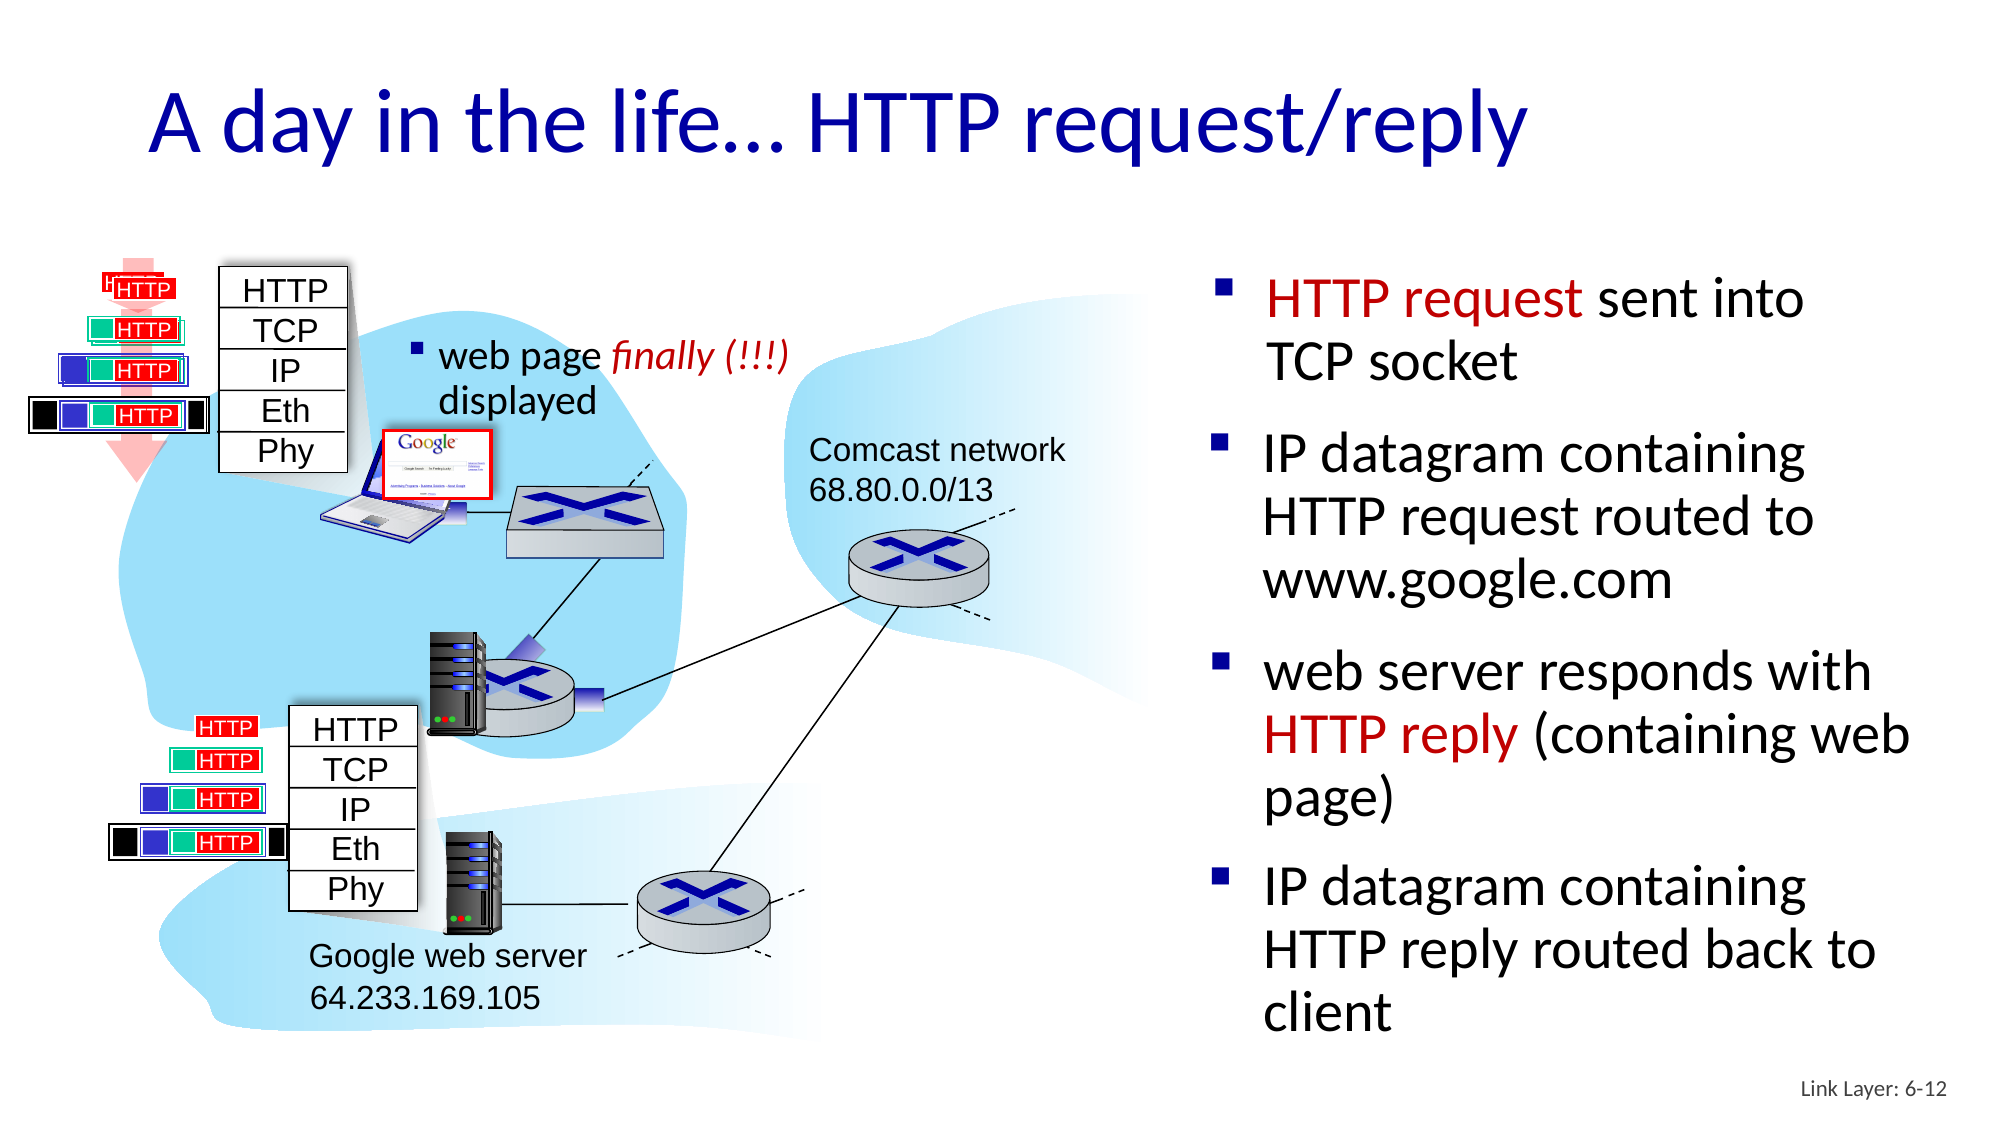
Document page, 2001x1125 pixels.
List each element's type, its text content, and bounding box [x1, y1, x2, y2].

text_box [575, 688, 605, 712]
text_box HTTP request sent into TCP socket [1195, 259, 1915, 414]
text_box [443, 832, 503, 935]
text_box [109, 822, 287, 863]
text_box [31, 436, 209, 483]
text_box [447, 659, 575, 737]
title A day in the life… HTTP request/reply [133, 49, 1938, 197]
text_box Google web server [293, 926, 603, 982]
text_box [89, 258, 174, 268]
text_box IP datagram containing HTTP reply routed back to client [1192, 847, 1909, 936]
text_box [29, 268, 207, 436]
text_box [637, 871, 771, 954]
text_box 64.233.169.105 [295, 982, 557, 1024]
text_box [506, 634, 546, 659]
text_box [217, 261, 378, 502]
text_box Comcast network 68.80.0.0/13 [794, 421, 1091, 516]
slide_number Link Layer: 6-12 [1512, 1056, 1963, 1117]
text_box [159, 783, 1187, 1047]
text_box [924, 594, 991, 620]
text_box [506, 486, 664, 559]
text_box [848, 529, 989, 608]
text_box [319, 439, 470, 547]
picture [384, 431, 490, 497]
text_box [784, 294, 1352, 718]
text_box [388, 310, 532, 326]
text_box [109, 706, 287, 822]
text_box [617, 937, 666, 957]
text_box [771, 889, 805, 909]
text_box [287, 700, 447, 933]
text_box web page finally (!!!) displayed [384, 326, 811, 415]
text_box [427, 632, 487, 736]
text_box web server responds with HTTP reply (containing web page) [1192, 633, 1985, 795]
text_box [949, 509, 1016, 535]
text_box [118, 327, 688, 759]
text_box IP datagram containing HTTP request routed to www.google.com [1191, 414, 1940, 577]
